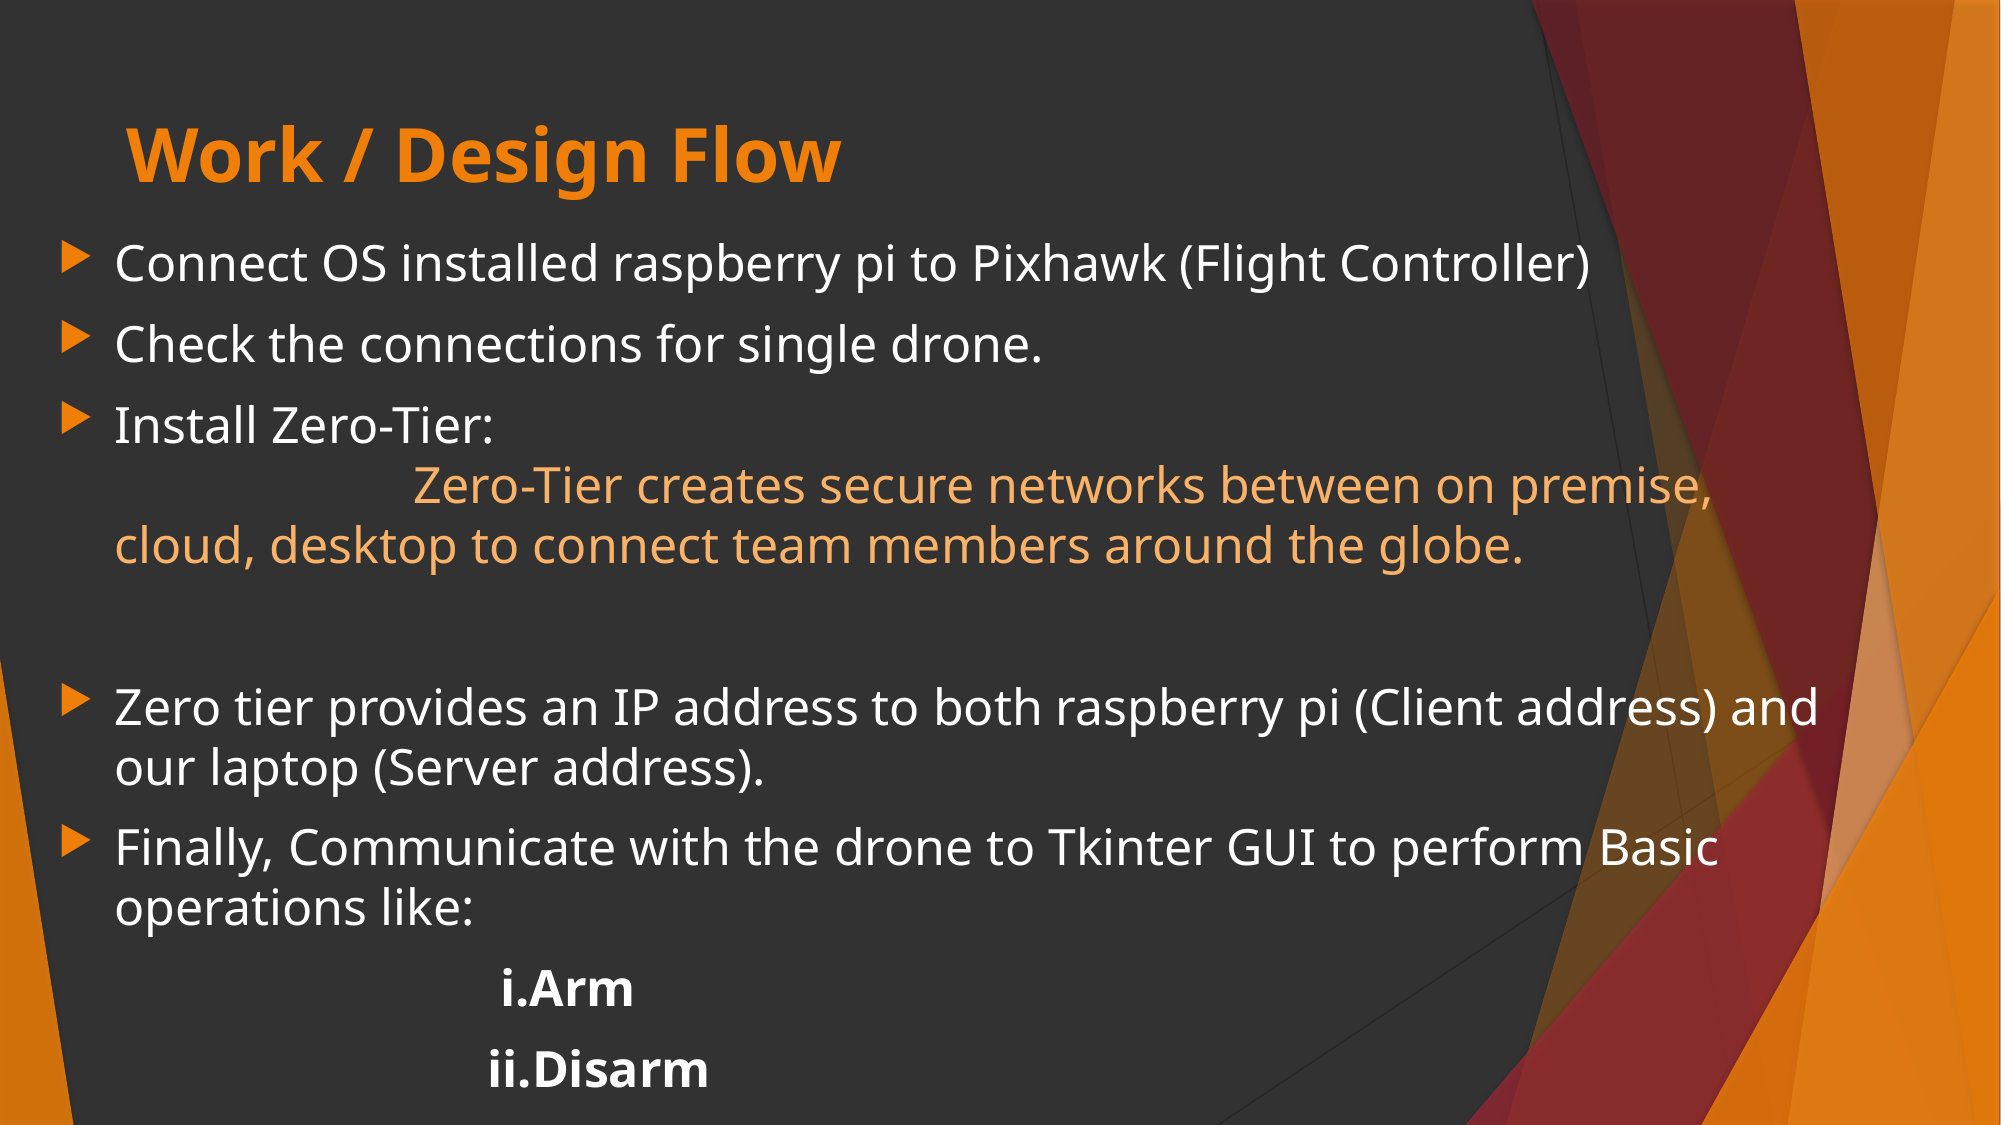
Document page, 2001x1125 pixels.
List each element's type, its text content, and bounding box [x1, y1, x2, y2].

list Connect OS installed raspberry pi to Pixhawk (Flight Controller) Check the connections for single drone. Install Zero-Tier: Zero-Tier creates secure networks between on premise, cloud, desktop to connect team members around the globe. Zero tier provides an IP address to both raspberry pi (Client address) and our laptop (Server address). Finally, Communicate with the drone to Tkinter GUI to perform Basic operations like: i.Arm ii.Disarm [43, 224, 1843, 1125]
title Work / Design Flow [111, 99, 1522, 224]
